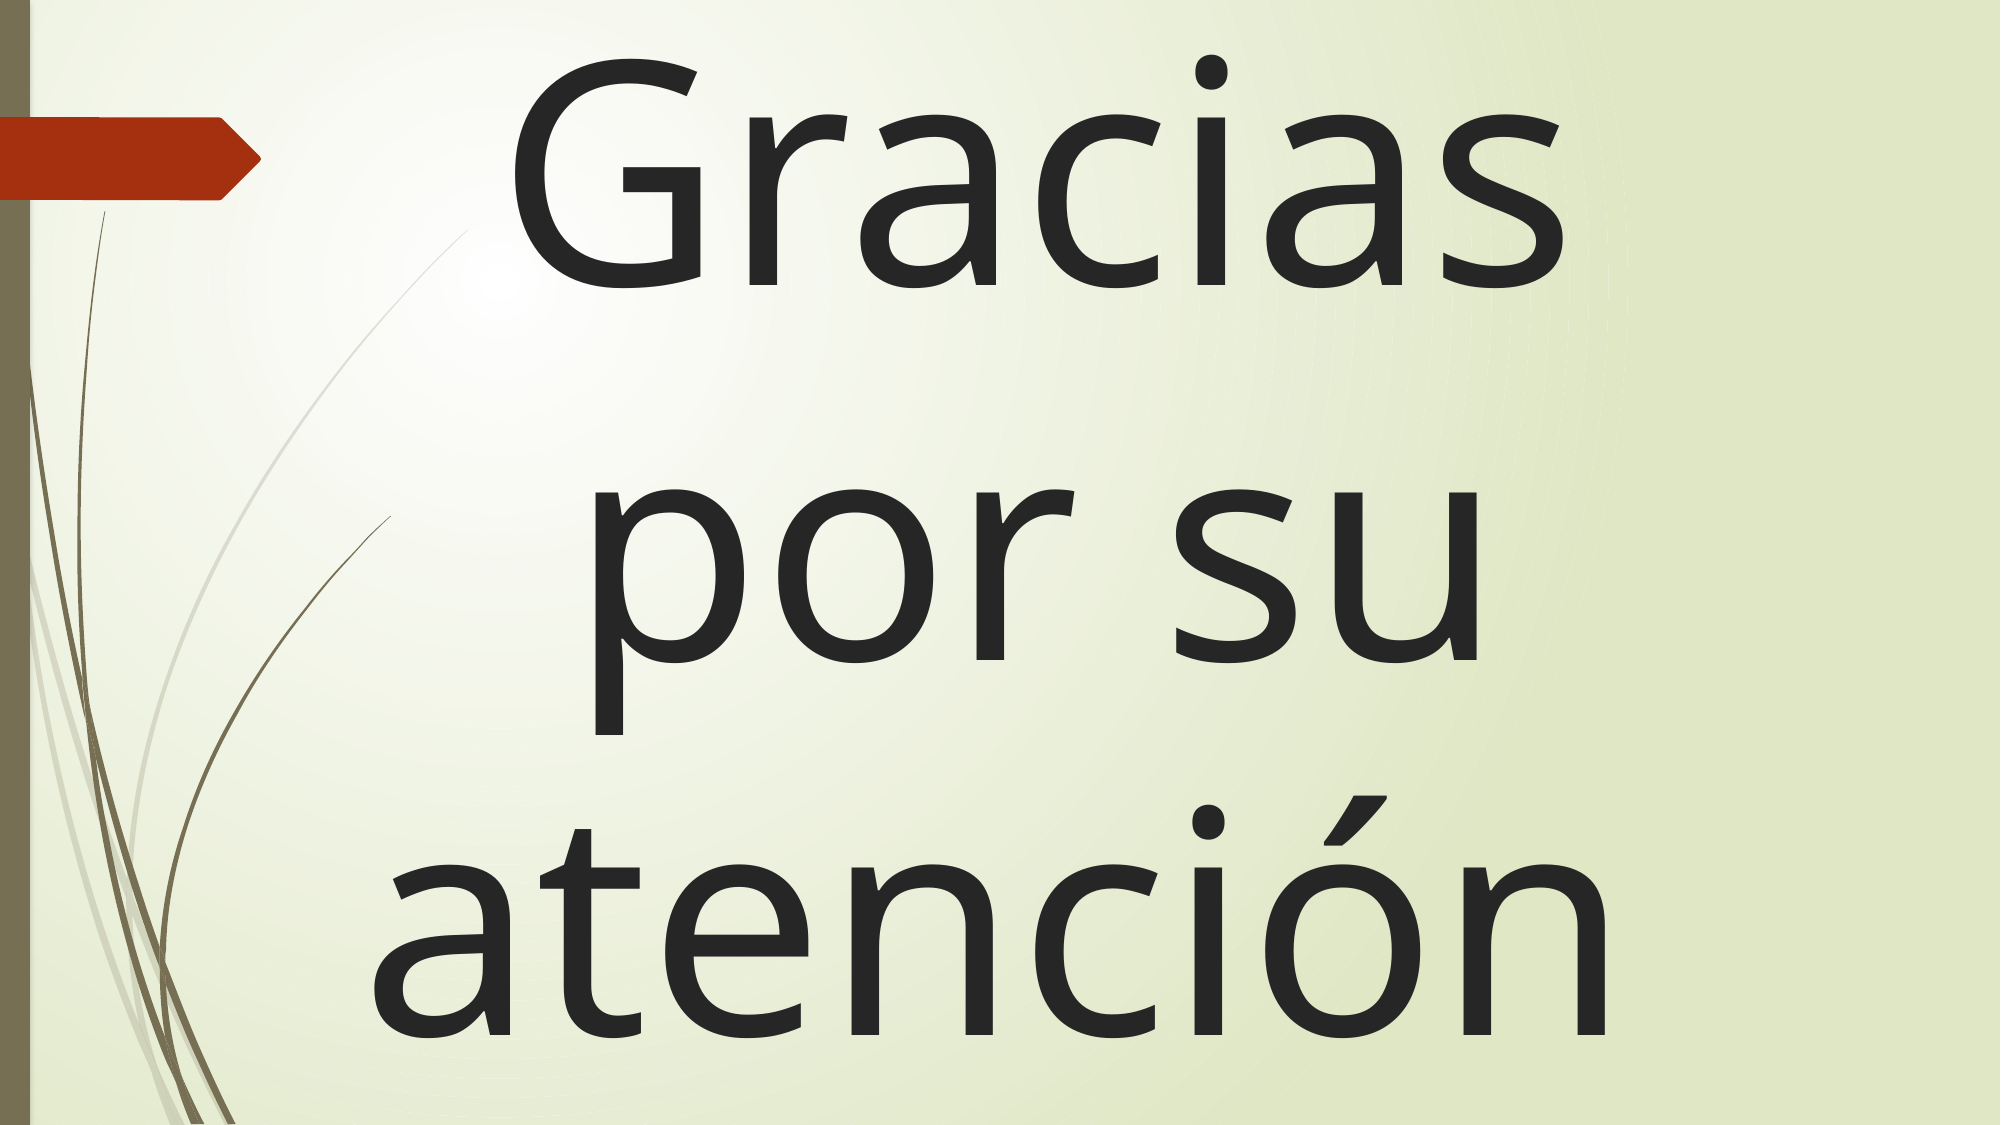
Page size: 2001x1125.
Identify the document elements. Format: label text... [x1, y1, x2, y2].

title Gracias por su atención [248, 0, 1825, 179]
